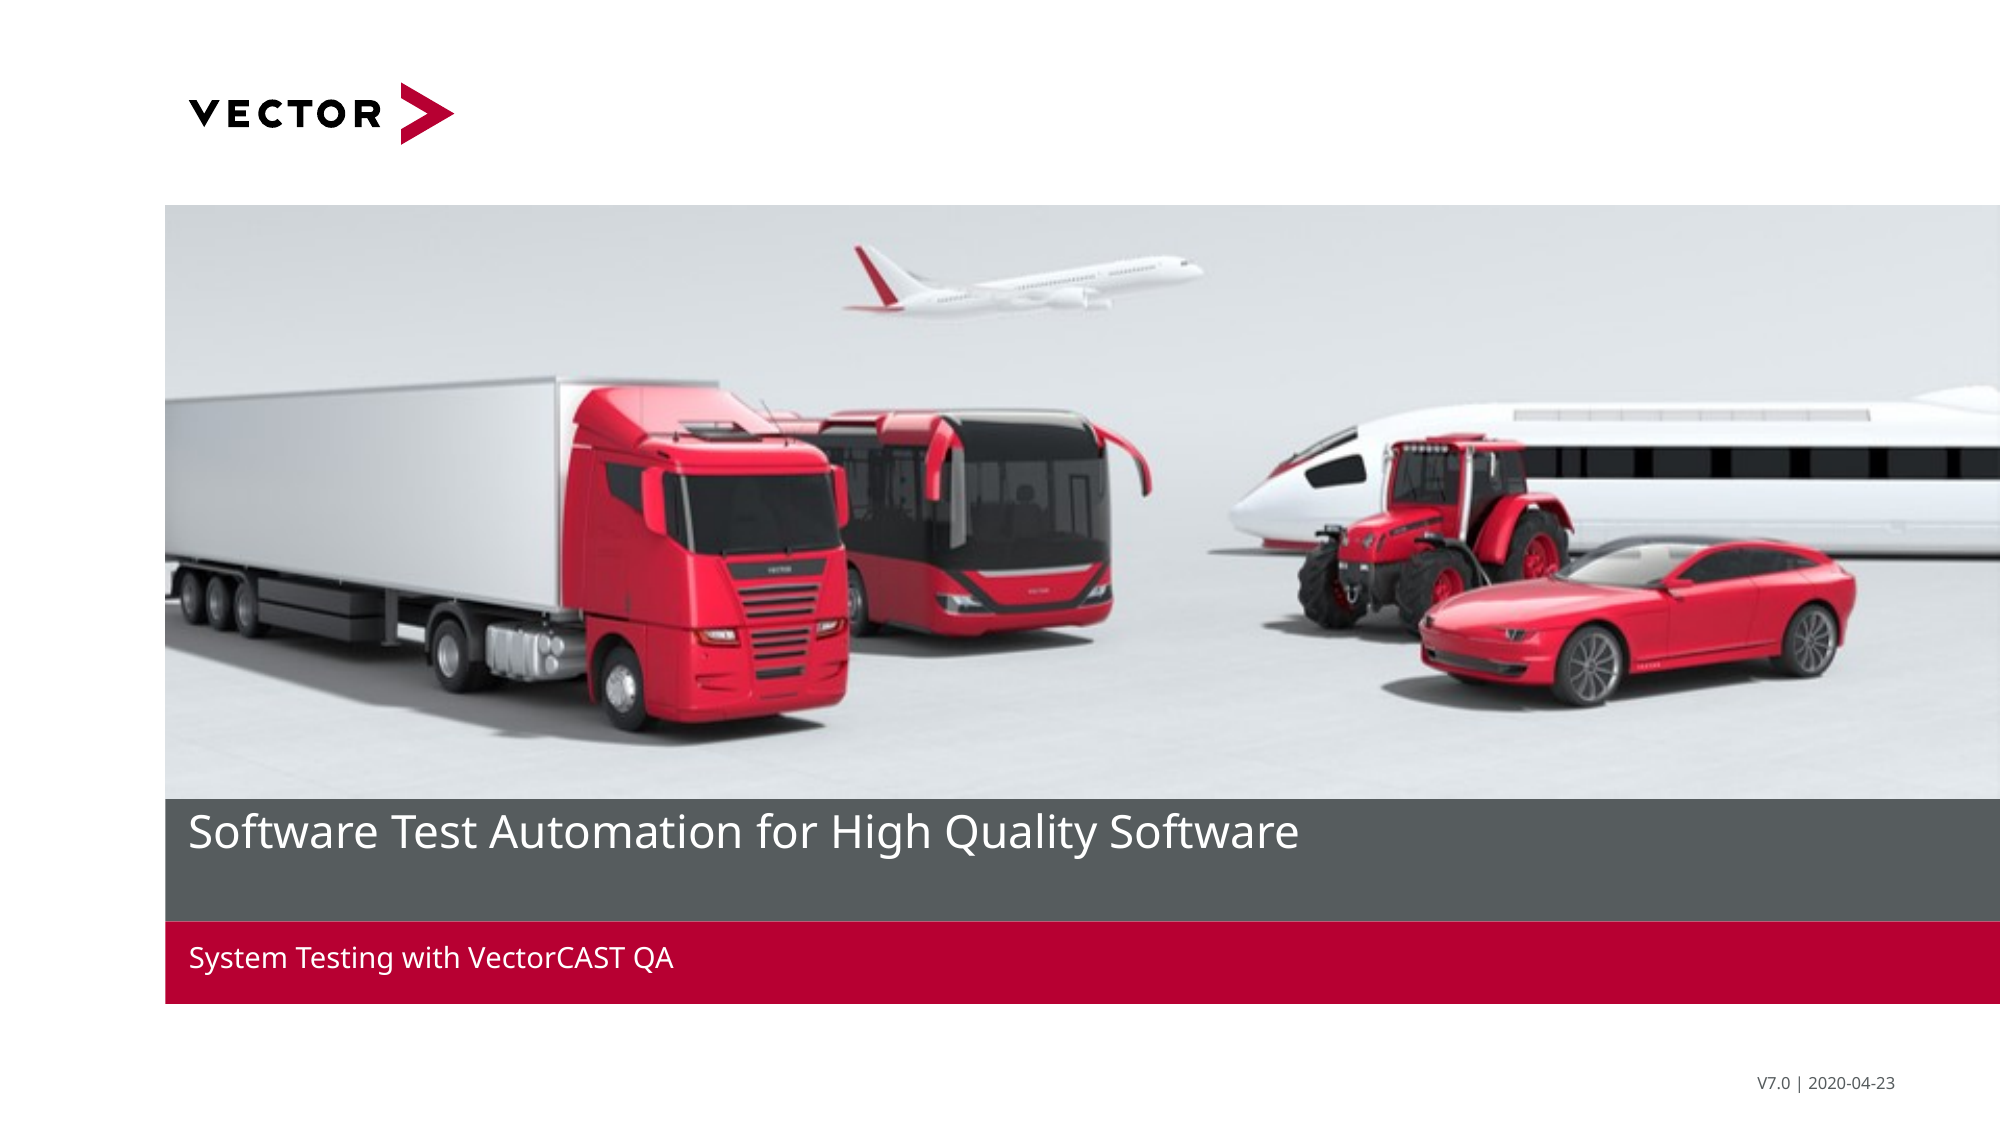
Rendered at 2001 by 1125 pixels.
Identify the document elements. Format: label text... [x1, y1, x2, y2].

picture [165, 205, 2000, 799]
title Software Test Automation for High Quality Software [165, 799, 2000, 922]
list System Testing with VectorCAST QA [165, 922, 2000, 1004]
